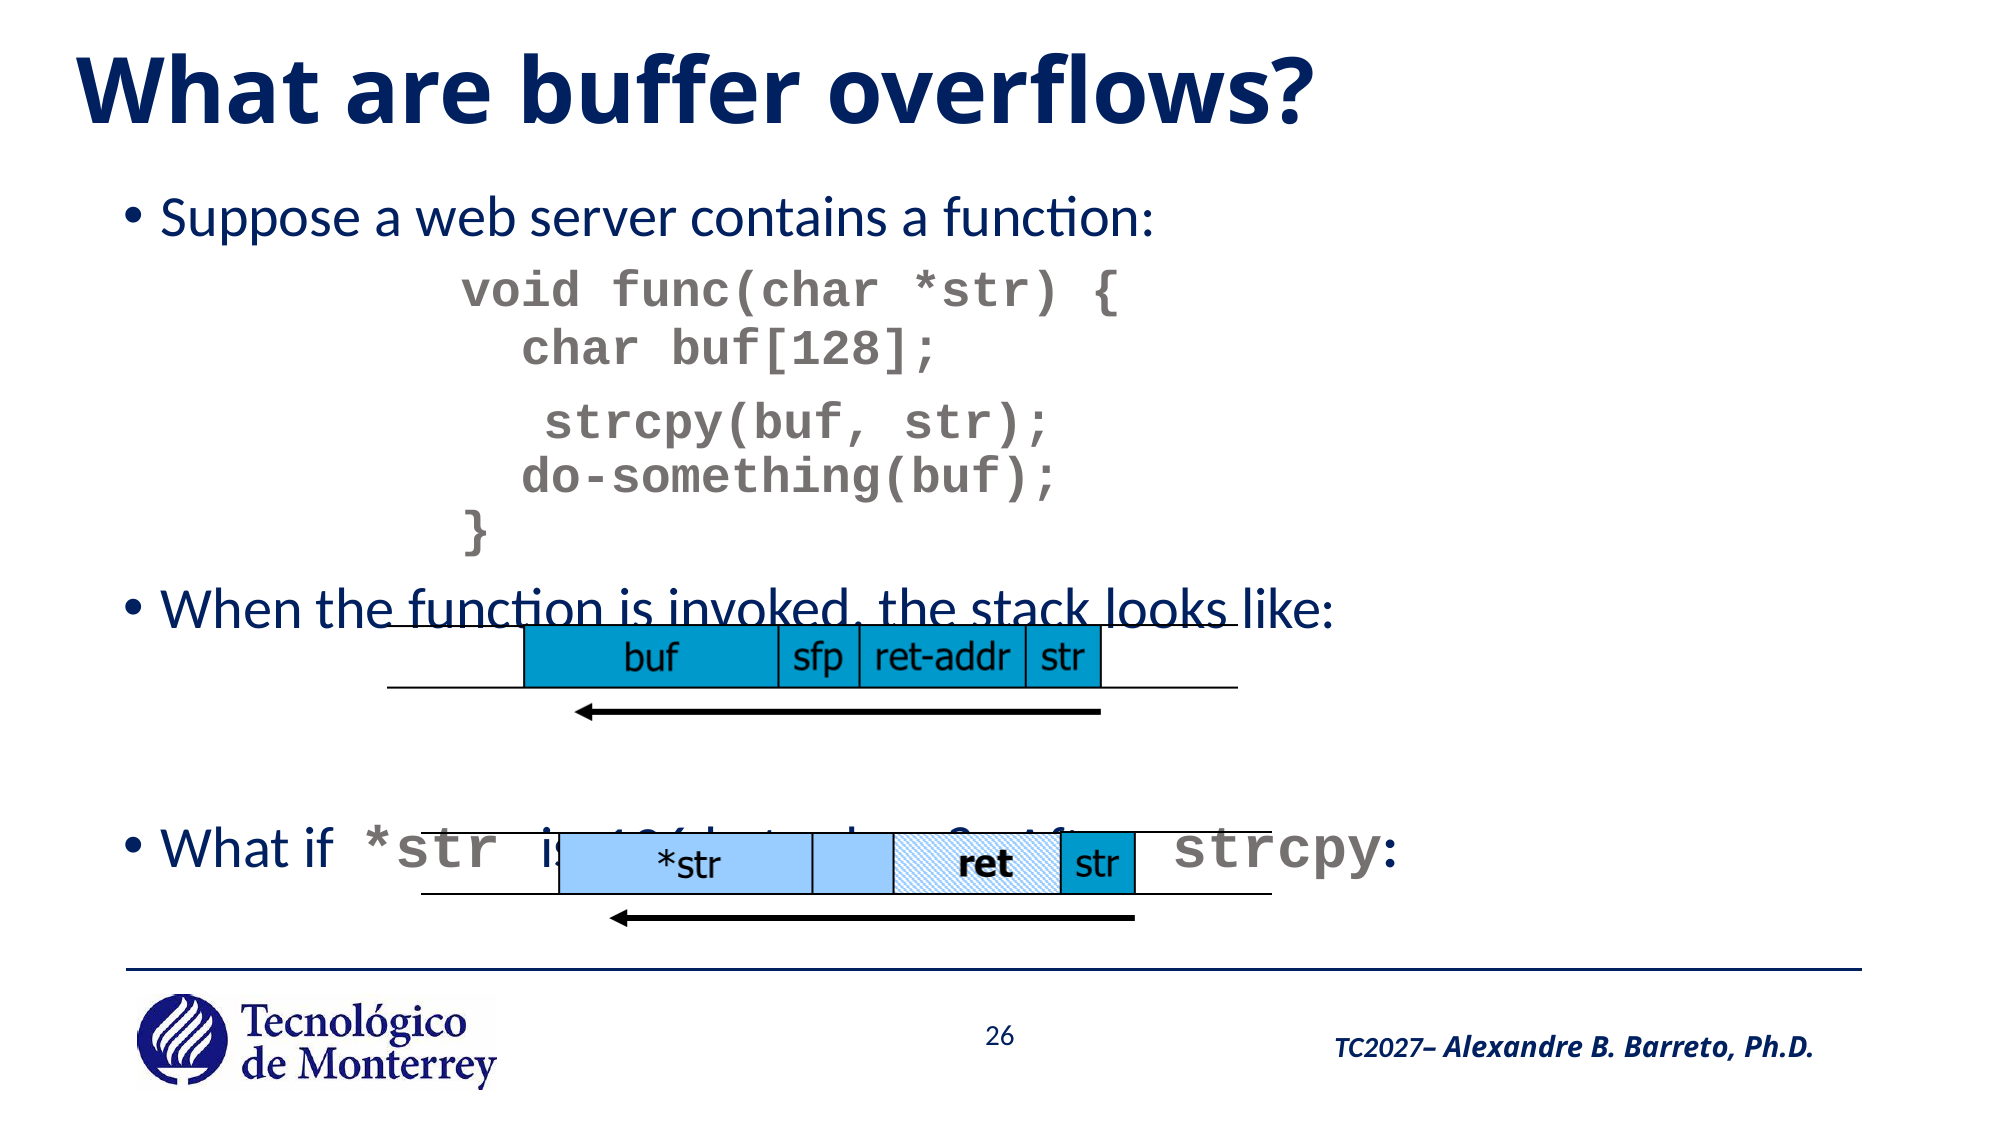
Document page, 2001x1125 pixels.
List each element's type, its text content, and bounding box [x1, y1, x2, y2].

list Suppose a web server contains a function: void func(char *str) { char buf[128]; strcpy(buf, str); do-something(buf); } When the function is invoked, the stack looks like: What if *str is 136 bytes long? After strcpy: [108, 178, 1834, 893]
title What are buffer overflows? [61, 13, 1787, 176]
picture [387, 619, 1239, 731]
picture [137, 994, 497, 1090]
picture [421, 825, 1273, 938]
